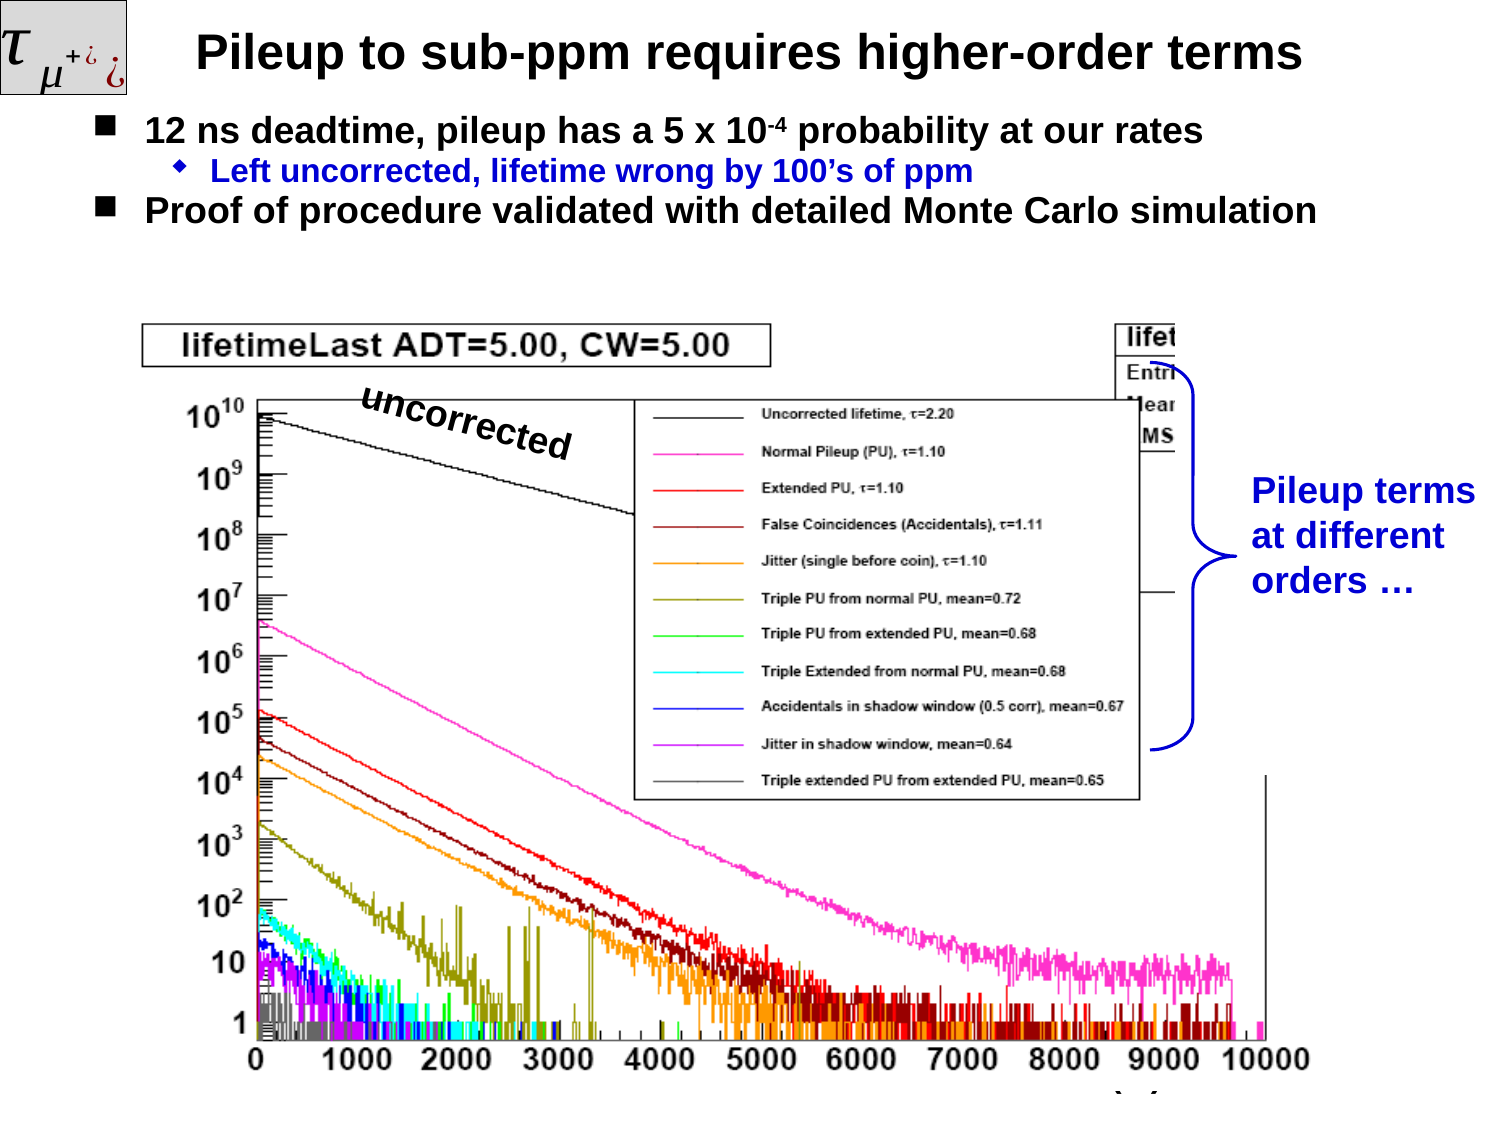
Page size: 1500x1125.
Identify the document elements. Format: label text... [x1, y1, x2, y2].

text_box Pileup terms at different orders … [1417, 465, 1477, 646]
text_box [115, 299, 1413, 1093]
list 12 ns deadtime, pileup has a 5 x 10-4 probability at our rates Left uncorrected, lifetime wrong by 100’s of ppm Proof of procedure validated with detailed Monte Carlo simulation [82, 110, 1437, 252]
title Pileup to sub-ppm requires higher-order terms [127, 0, 1500, 88]
